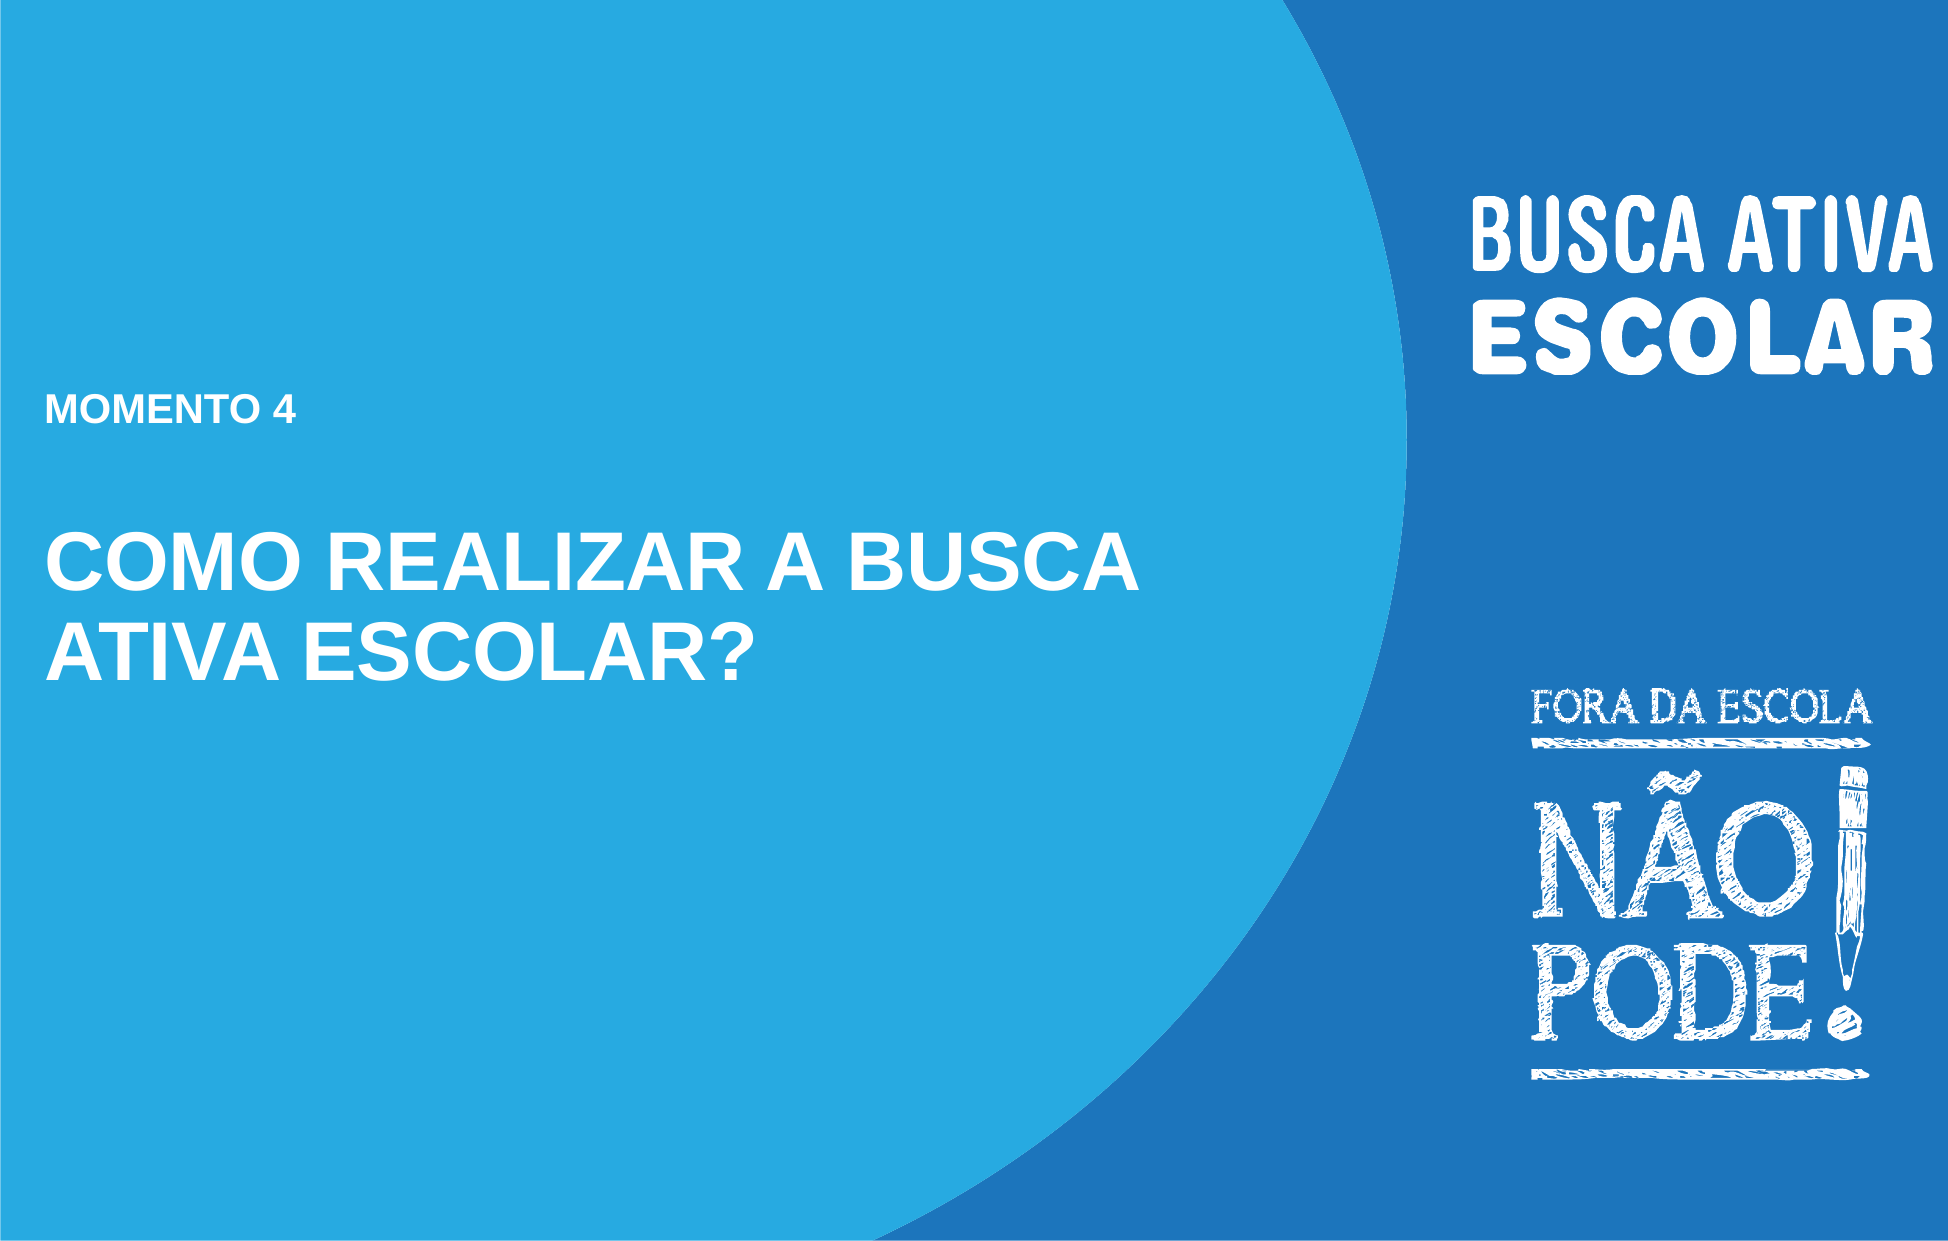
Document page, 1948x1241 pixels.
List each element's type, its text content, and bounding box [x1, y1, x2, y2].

subtitle MOMENTO 4 COMO REALIZAR A BUSCA ATIVA ESCOLAR? [29, 379, 1315, 601]
